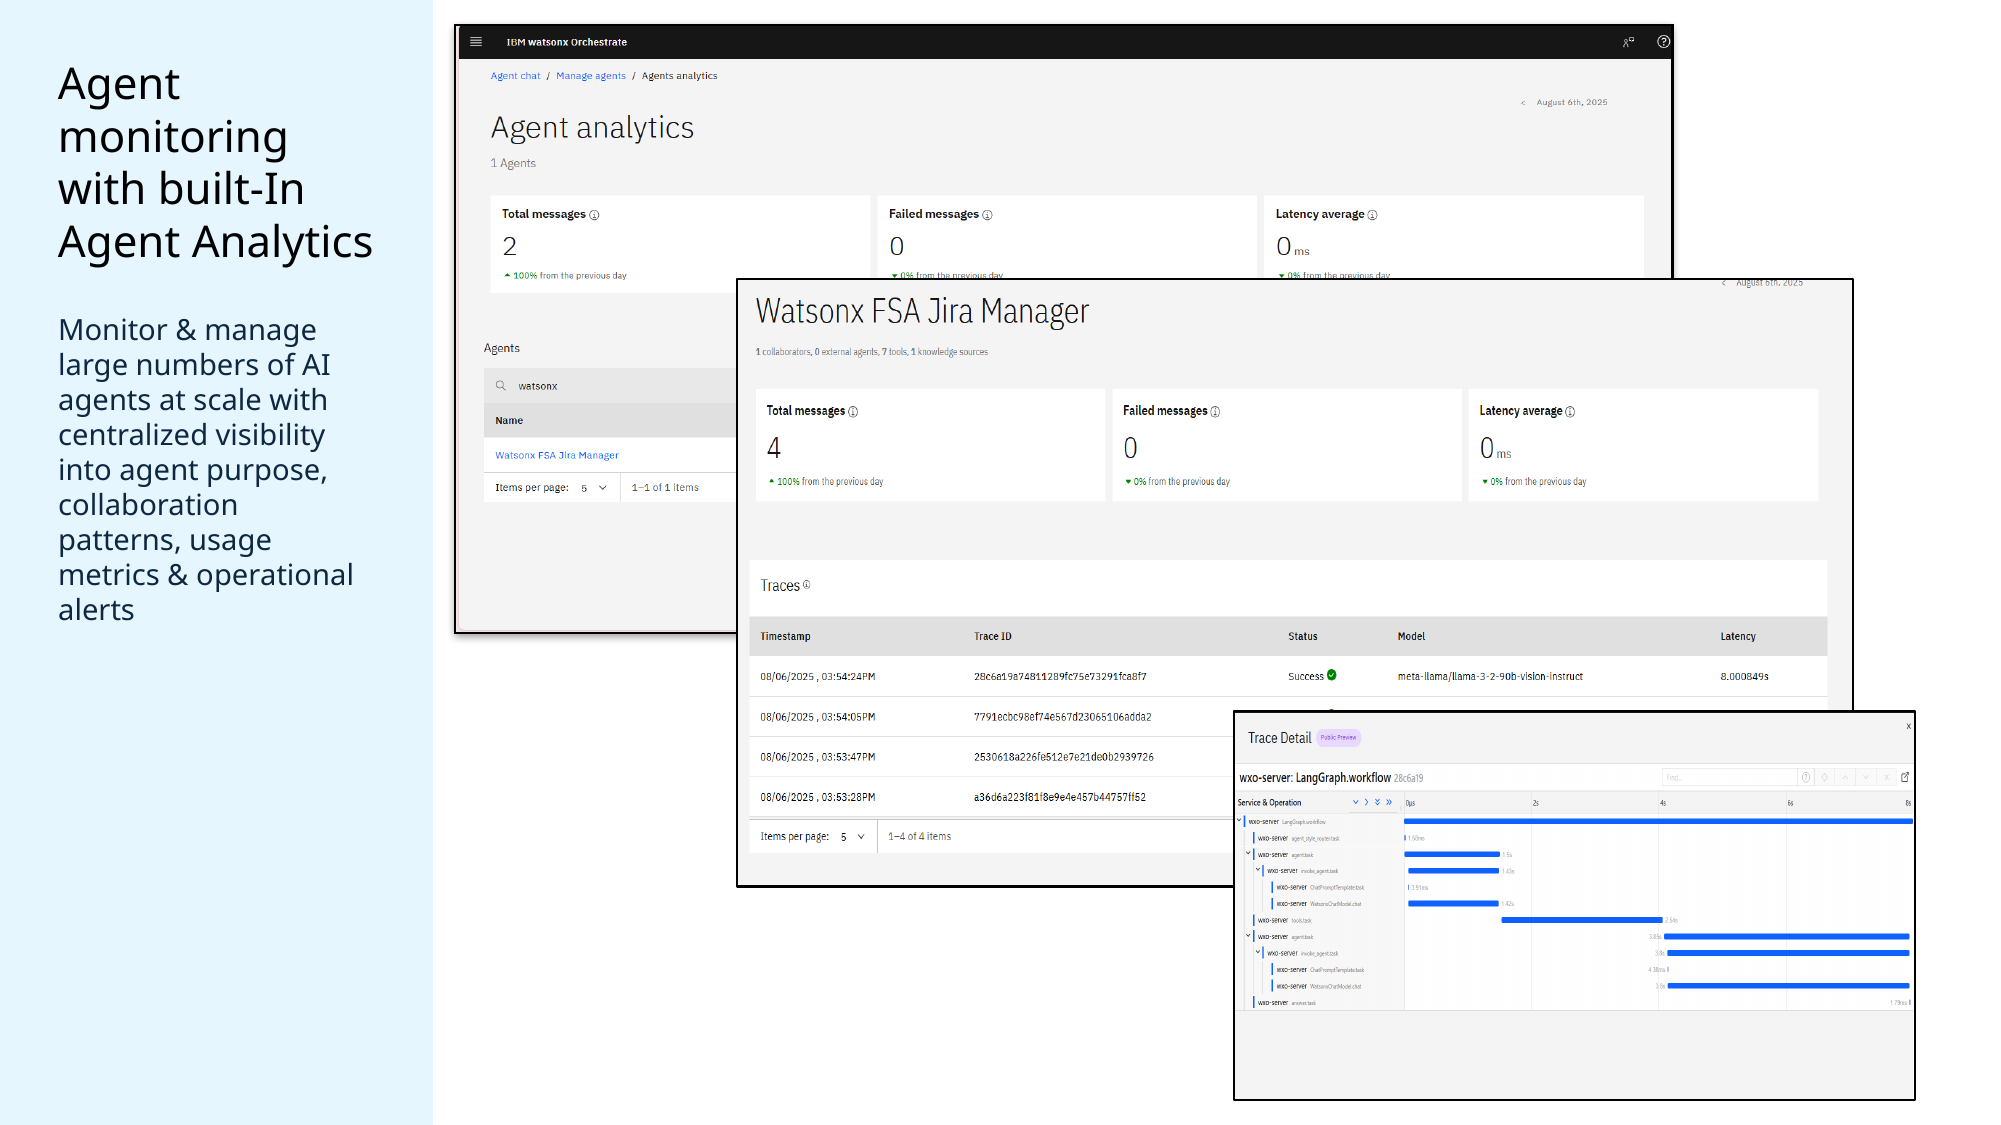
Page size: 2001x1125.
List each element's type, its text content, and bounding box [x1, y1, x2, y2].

text_box [0, 0, 432, 1125]
text_box Agent monitoring with built-In Agent Analytics [57, 56, 383, 225]
text_box Monitor & manage large numbers of AI agents at scale with centralized visibility into agent purpose, collaboration patterns, usage metrics & operational alerts [58, 311, 360, 627]
picture [456, 25, 1915, 1099]
